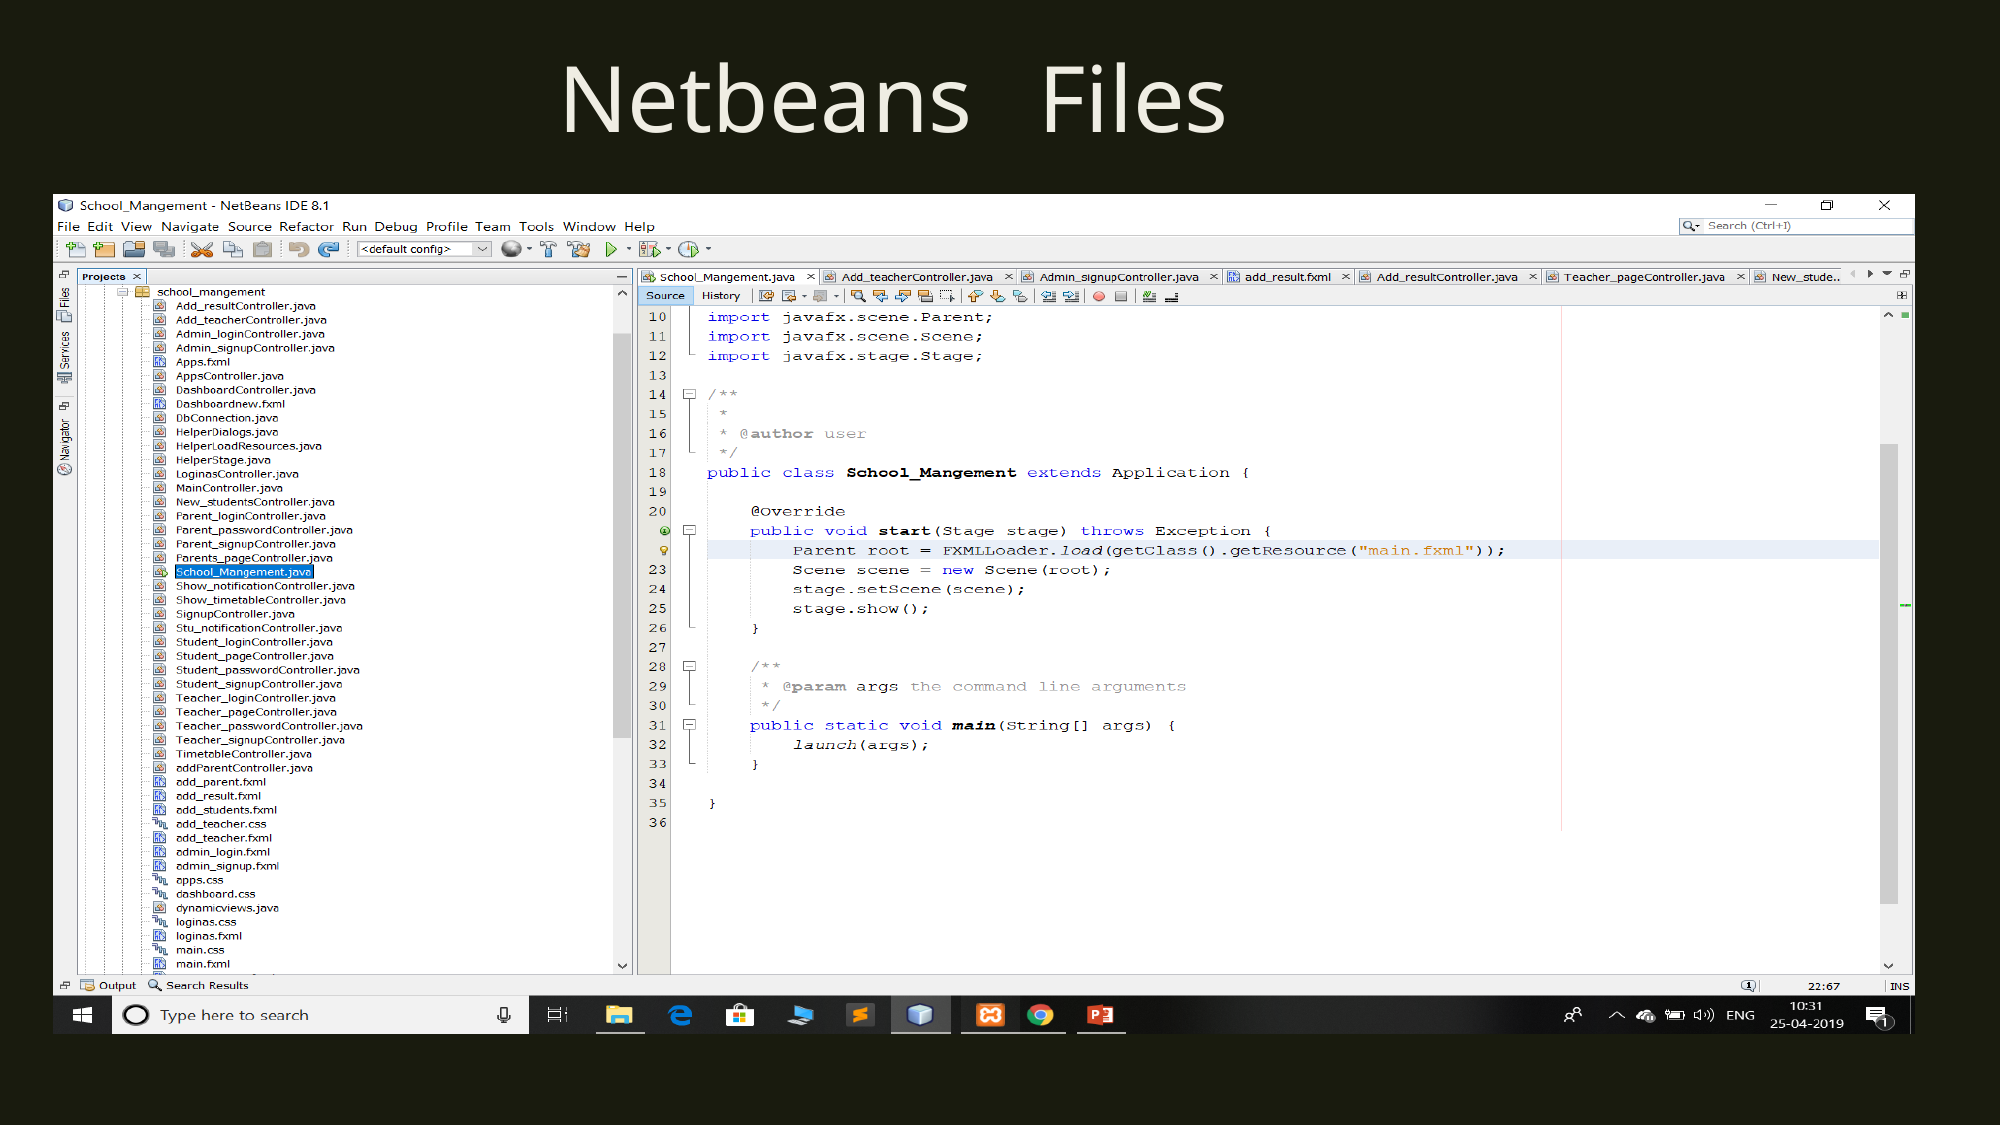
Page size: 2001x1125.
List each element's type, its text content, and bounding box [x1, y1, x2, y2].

picture [53, 194, 1915, 1034]
list Netbeans Files [105, 19, 1683, 163]
